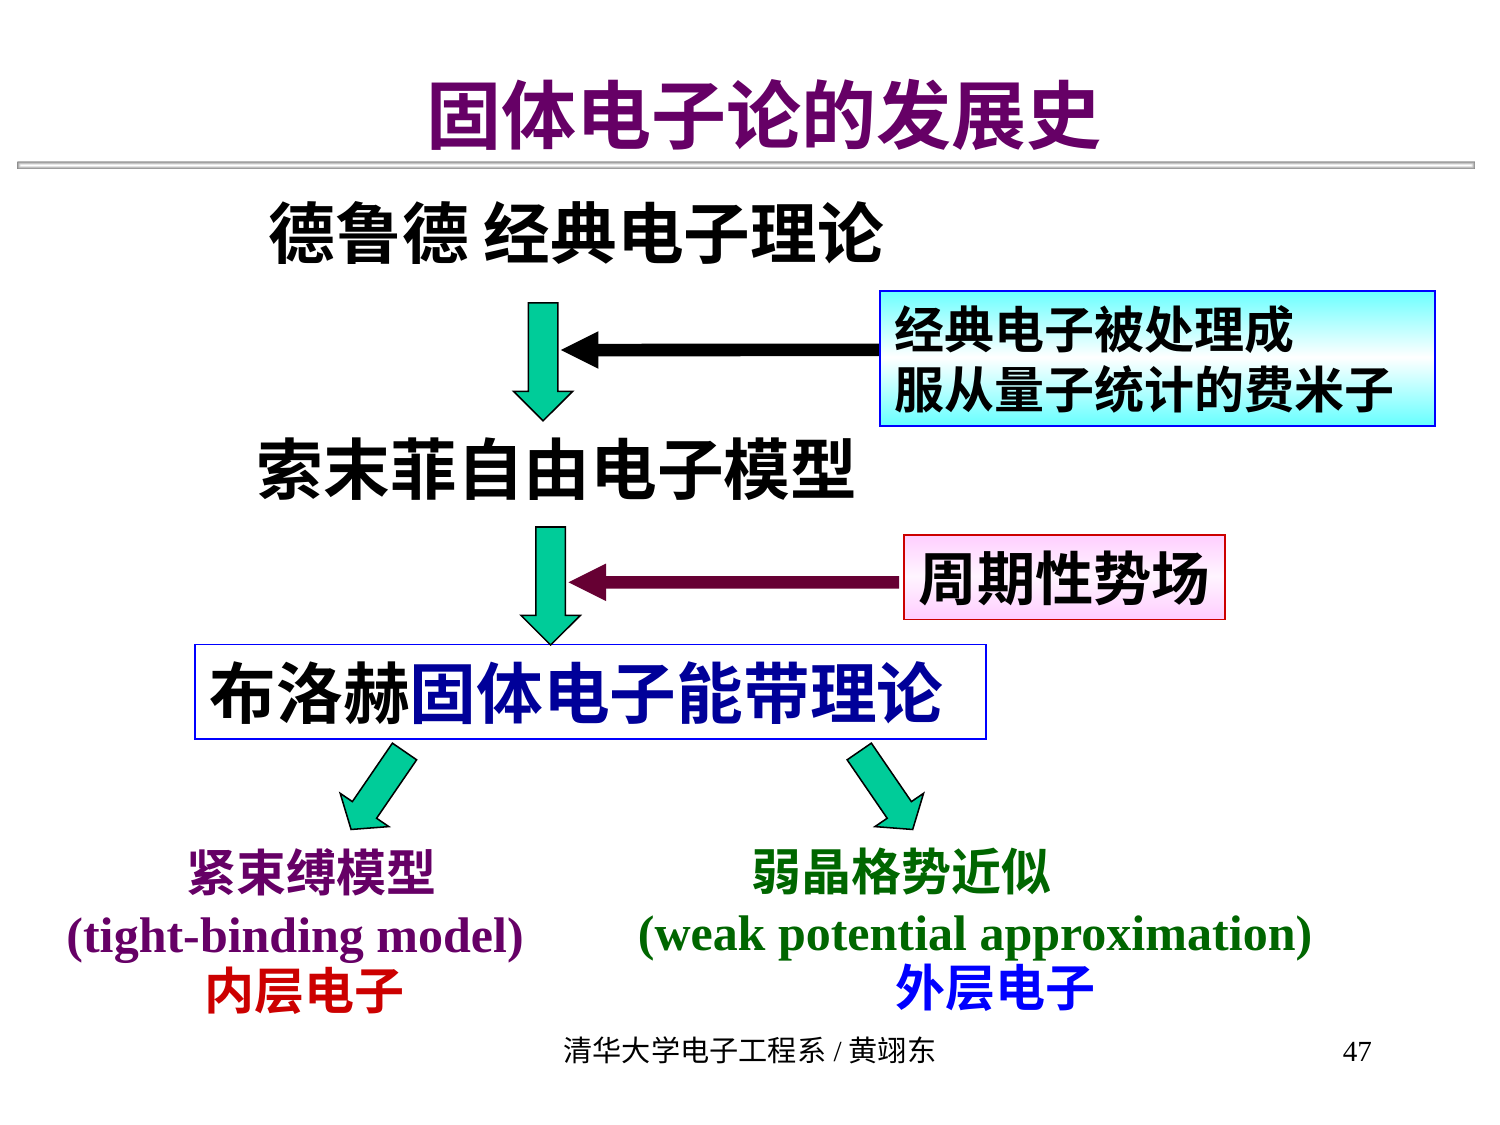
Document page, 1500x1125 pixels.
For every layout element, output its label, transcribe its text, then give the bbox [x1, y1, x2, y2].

text_box 固体电子论的发展史 [411, 60, 1116, 161]
slide_number 47 [1074, 1025, 1388, 1100]
footer 清华大学电子工程系/黄翊东 [512, 1025, 988, 1100]
text_box 内层电子 [189, 980, 420, 1027]
text_box 德鲁德 经典电子理论 [253, 184, 916, 280]
text_box 索末菲自由电子模型 [242, 420, 880, 516]
text_box [513, 302, 555, 421]
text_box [619, 742, 1332, 969]
text_box [521, 527, 568, 646]
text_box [560, 290, 1436, 428]
text_box [17, 161, 1475, 169]
text_box 外层电子 [881, 977, 1111, 1025]
text_box 布洛赫固体电子能带理论 [194, 644, 987, 740]
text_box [568, 534, 1227, 622]
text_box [49, 742, 542, 973]
